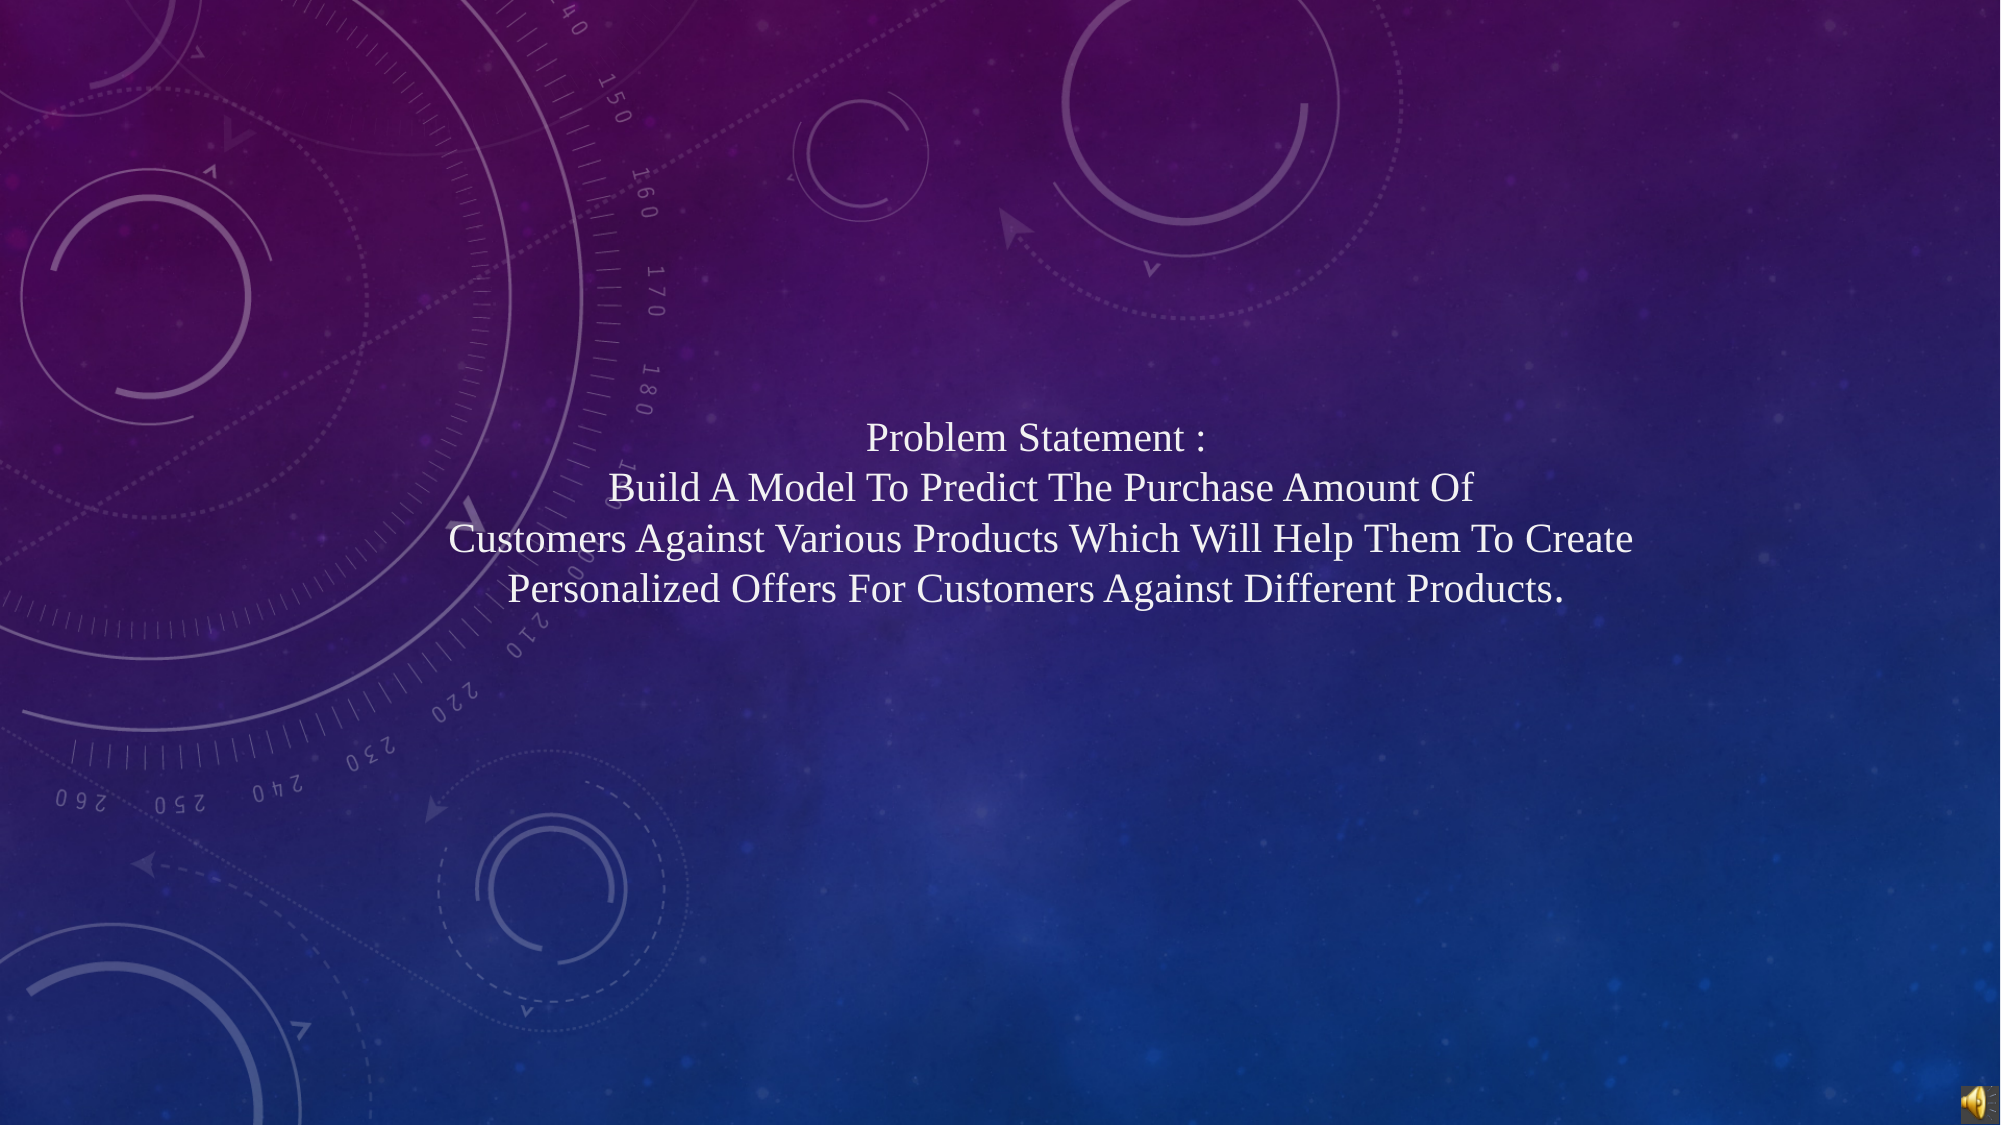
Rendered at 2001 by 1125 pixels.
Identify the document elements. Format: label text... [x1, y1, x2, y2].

picture [0, 0, 2001, 1125]
title Problem Statement : Build A Model To Predict The Purchase Amount Of Customers Against Various Products Which Will Help Them To Create Personalized Offers For Customers Against Different Products. [225, 443, 1858, 718]
